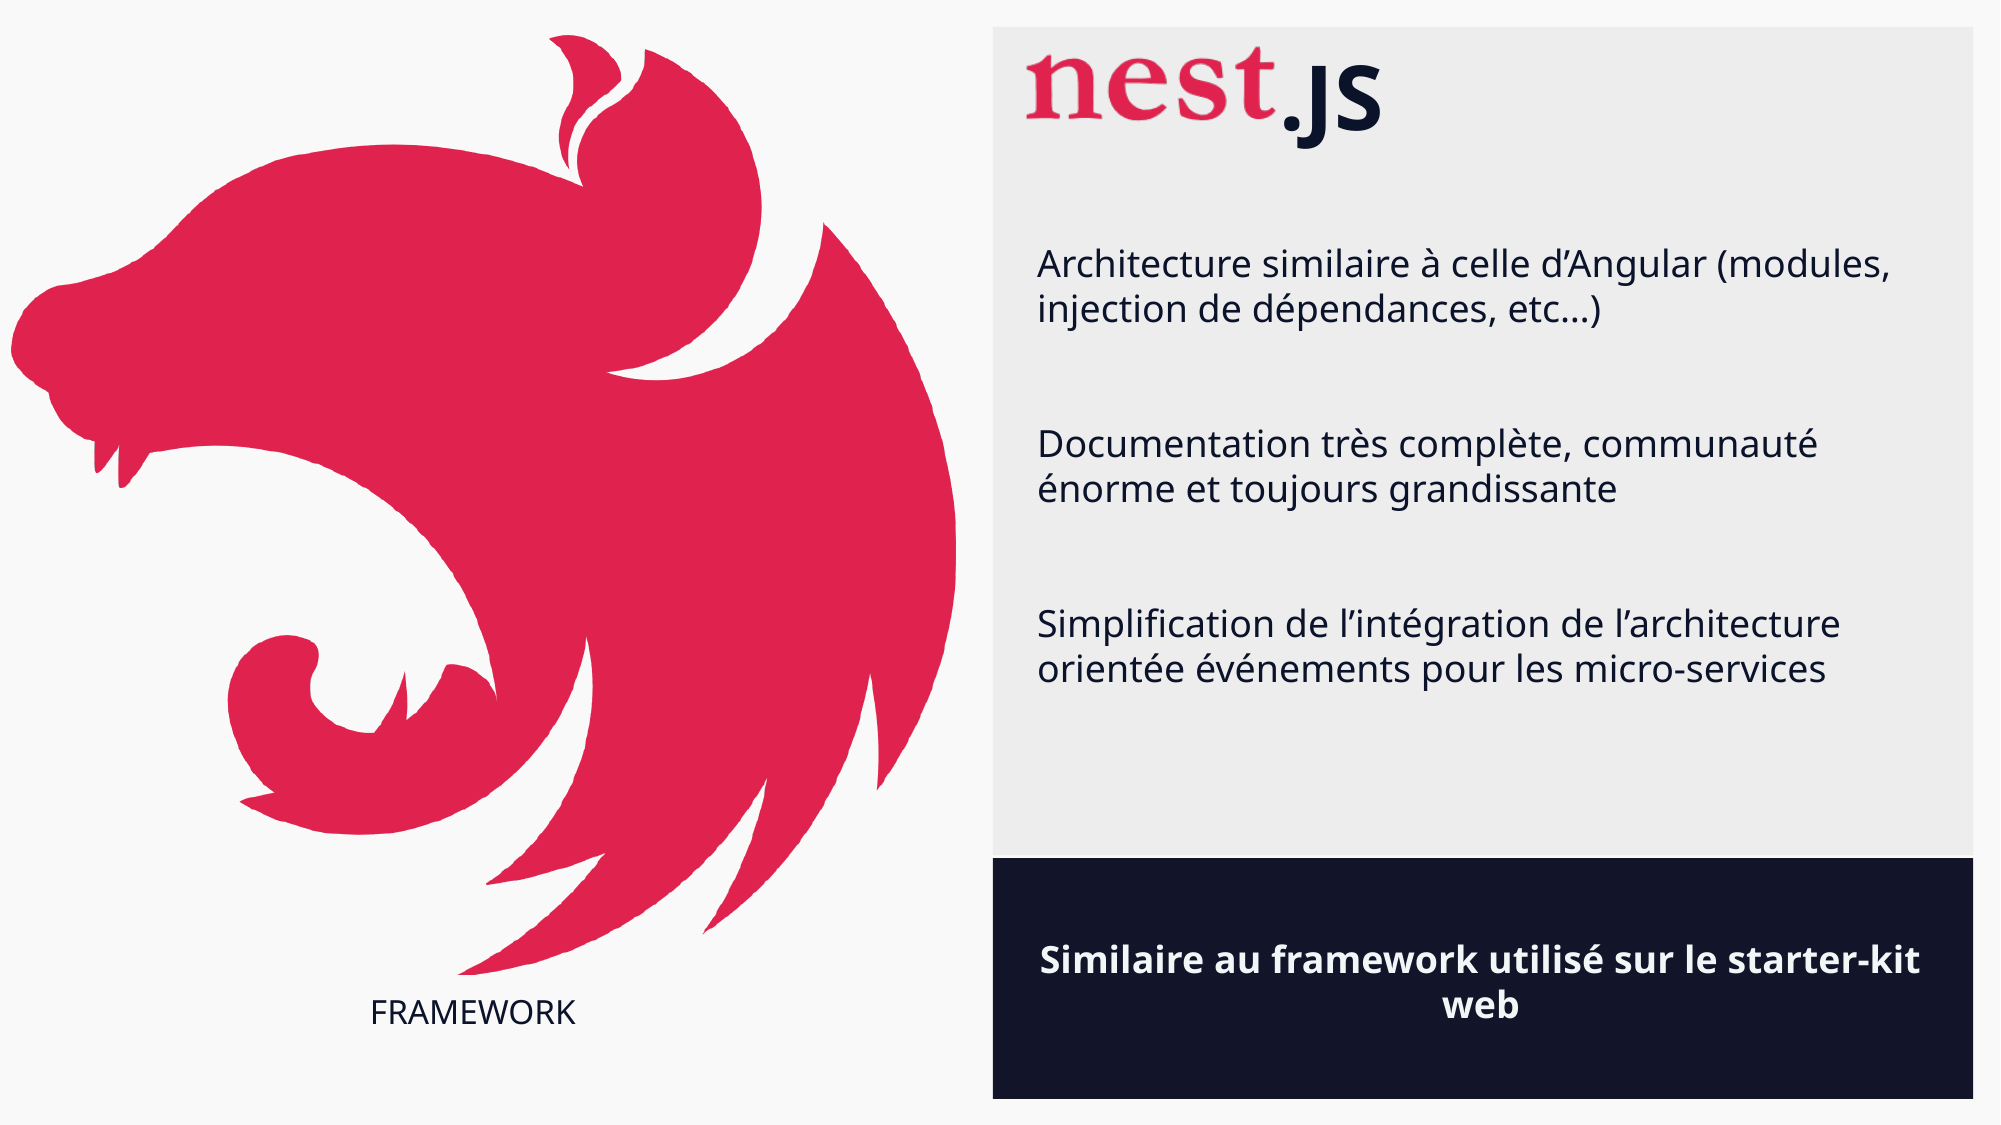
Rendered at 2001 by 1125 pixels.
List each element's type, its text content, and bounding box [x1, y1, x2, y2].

text_box Similaire au framework utilisé sur le starter-kit web [991, 860, 1970, 1102]
list FRAMEWORK [10, 980, 935, 1047]
text_box .JS [1264, 33, 1465, 143]
picture [10, 35, 957, 975]
picture [1011, 35, 1280, 141]
text_box Architecture similaire à celle d’Angular (modules, injection de dépendances, etc…) Documentation très complète, communauté énorme et toujours grandissante Simplification de l’intégration de l’architecture orientée événements pour les micro-services [1022, 143, 1908, 771]
